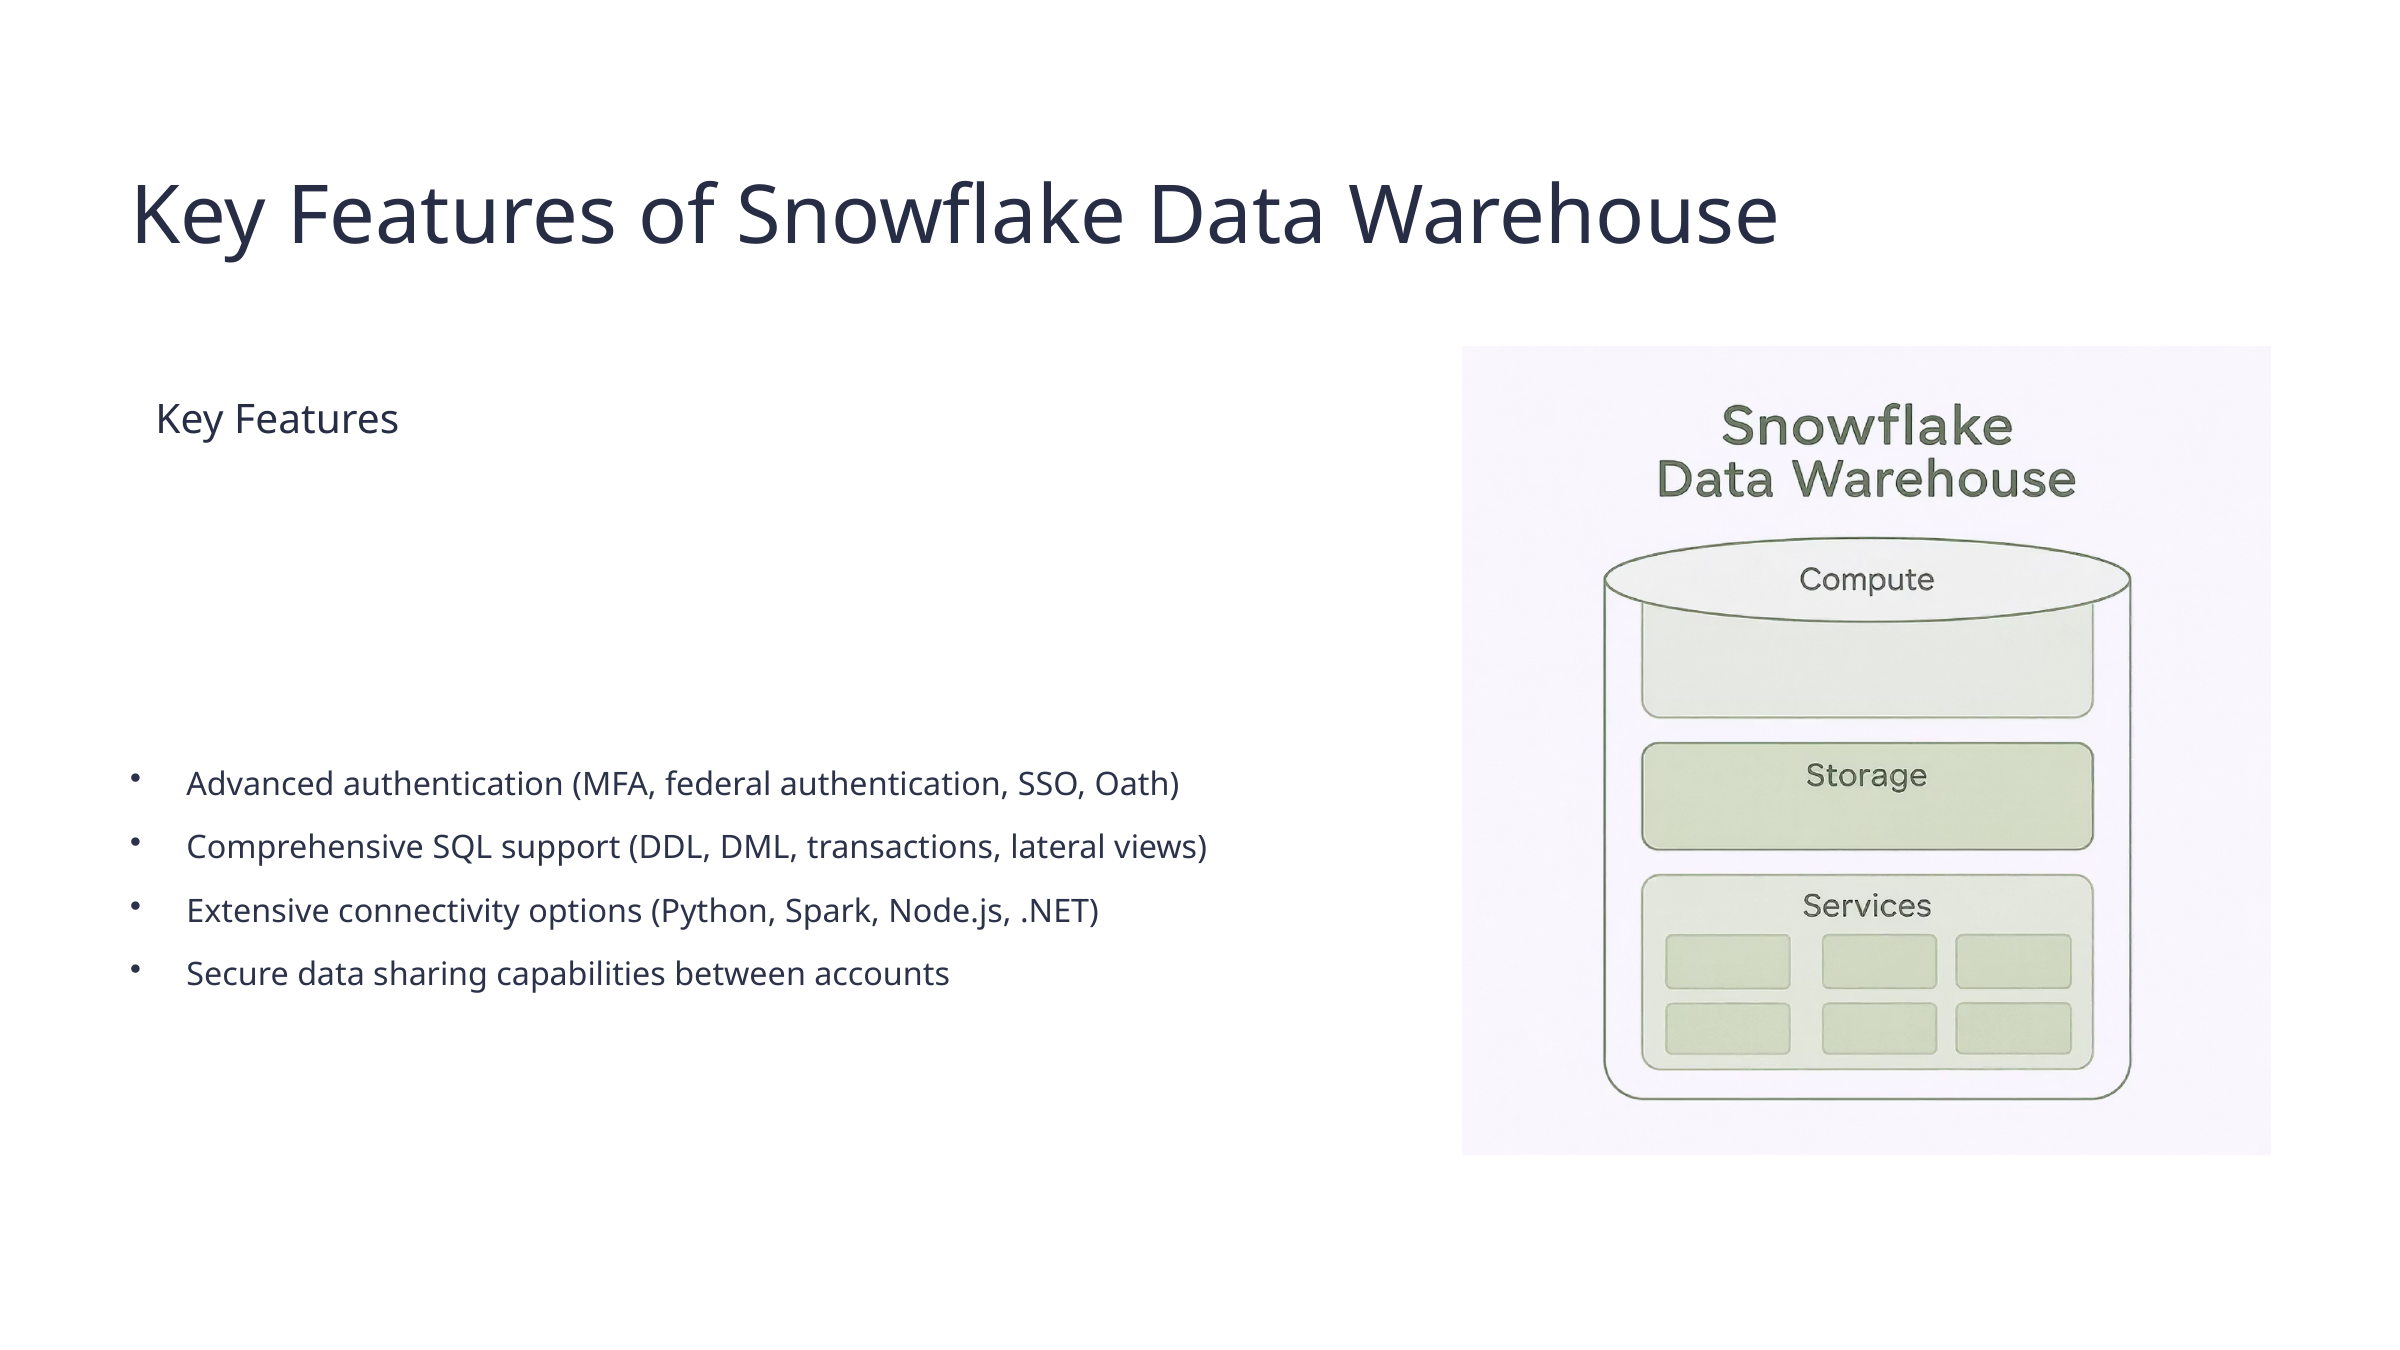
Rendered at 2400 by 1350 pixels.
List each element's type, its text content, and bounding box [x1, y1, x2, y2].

text_box Advanced authentication (MFA, federal authentication, SSO, Oath) [130, 749, 1383, 802]
text_box Extensive connectivity options (Python, Spark, Node.js, .NET) [130, 876, 1383, 929]
text_box Secure data sharing capabilities between accounts [130, 940, 1383, 993]
text_box Key Features of Snowflake Data Warehouse [130, 158, 1650, 261]
picture [1462, 346, 2271, 1155]
text_box Comprehensive SQL support (DDL, DML, transactions, lateral views) [130, 813, 1383, 866]
text_box Key Features [155, 391, 563, 443]
